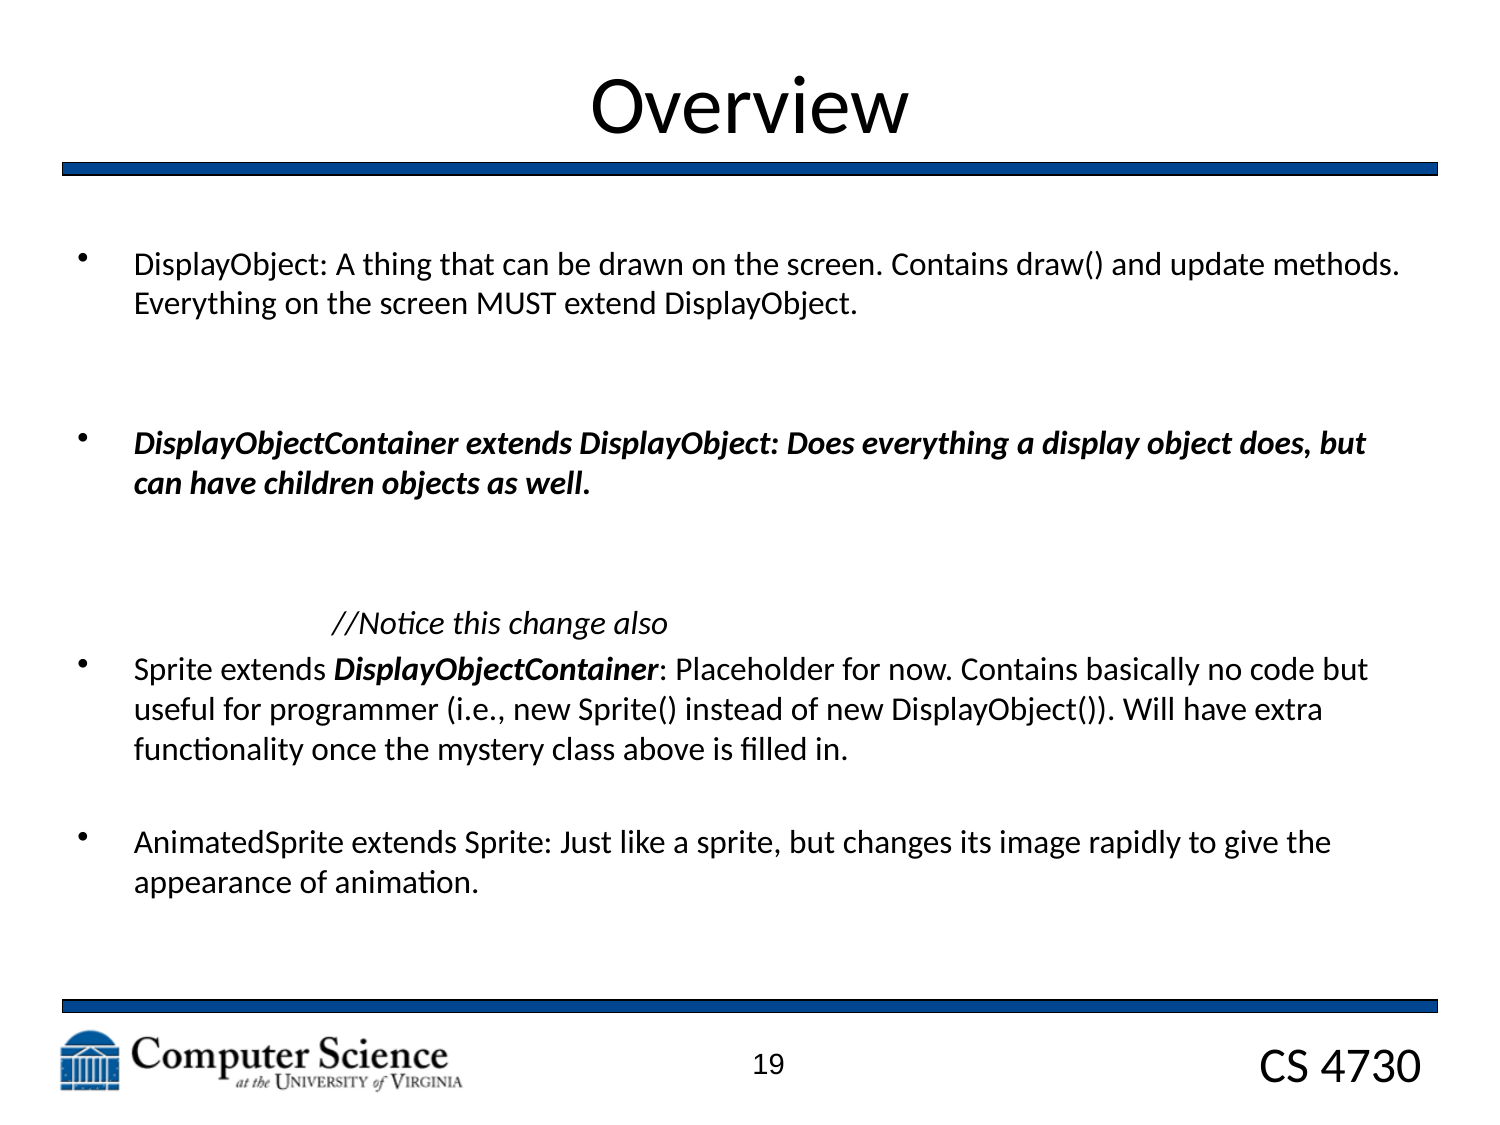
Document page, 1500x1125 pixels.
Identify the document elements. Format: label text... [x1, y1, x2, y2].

title Overview [62, 49, 1438, 151]
footer 19 [512, 1037, 1026, 1088]
list DisplayObject: A thing that can be drawn on the screen. Contains draw() and update methods. Everything on the screen MUST extend DisplayObject. DisplayObjectContainer extends DisplayObject: Does everything a display object does, but can have children objects as well. //Notice this change also Sprite extends DisplayObjectContainer: Placeholder for now. Contains basically no code but useful for programmer (i.e., new Sprite() instead of new DisplayObject()). Will have extra functionality once the mystery class above is filled in. AnimatedSprite extends Sprite: Just like a sprite, but changes its image rapidly to give the appearance of animation. [62, 187, 1438, 1001]
picture [50, 1024, 472, 1101]
